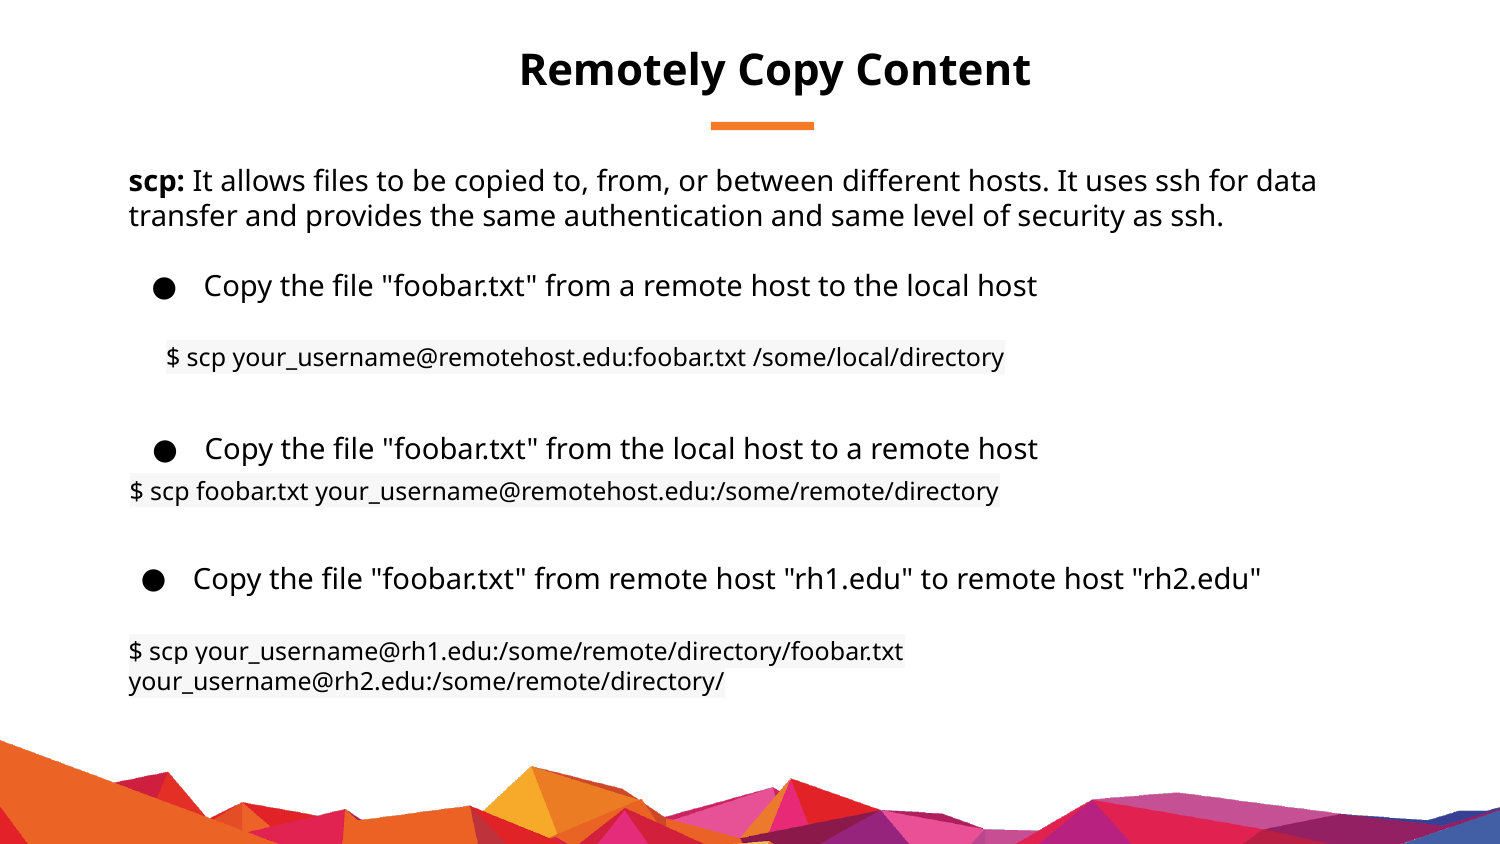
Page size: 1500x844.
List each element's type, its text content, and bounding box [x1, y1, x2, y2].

text_box Copy the file "foobar.txt" from the local host to a remote host [114, 415, 1386, 476]
text_box $ scp foobar.txt your_username@remotehost.edu:/some/remote/directory [114, 440, 1255, 539]
list scp: It allows files to be copied to, from, or between different hosts. It uses ssh for data transfer and provides the same authentication and same level of security as ssh. Copy the file "foobar.txt" from a remote host to the local host [113, 147, 1441, 314]
text_box Copy the file "foobar.txt" from remote host "rh1.edu" to remote host "rh2.edu" [102, 539, 1280, 600]
picture [0, 740, 1500, 844]
table_header $ scp your_username@remotehost.edu:foobar.txt /some/local/directory [114, 314, 1269, 389]
title Remotely Copy Content [107, 26, 1443, 97]
text_box $ scp your_username@rh1.edu:/some/remote/directory/foobar.txt your_username@rh2.edu:/some/remote/directory/ [113, 630, 1486, 701]
